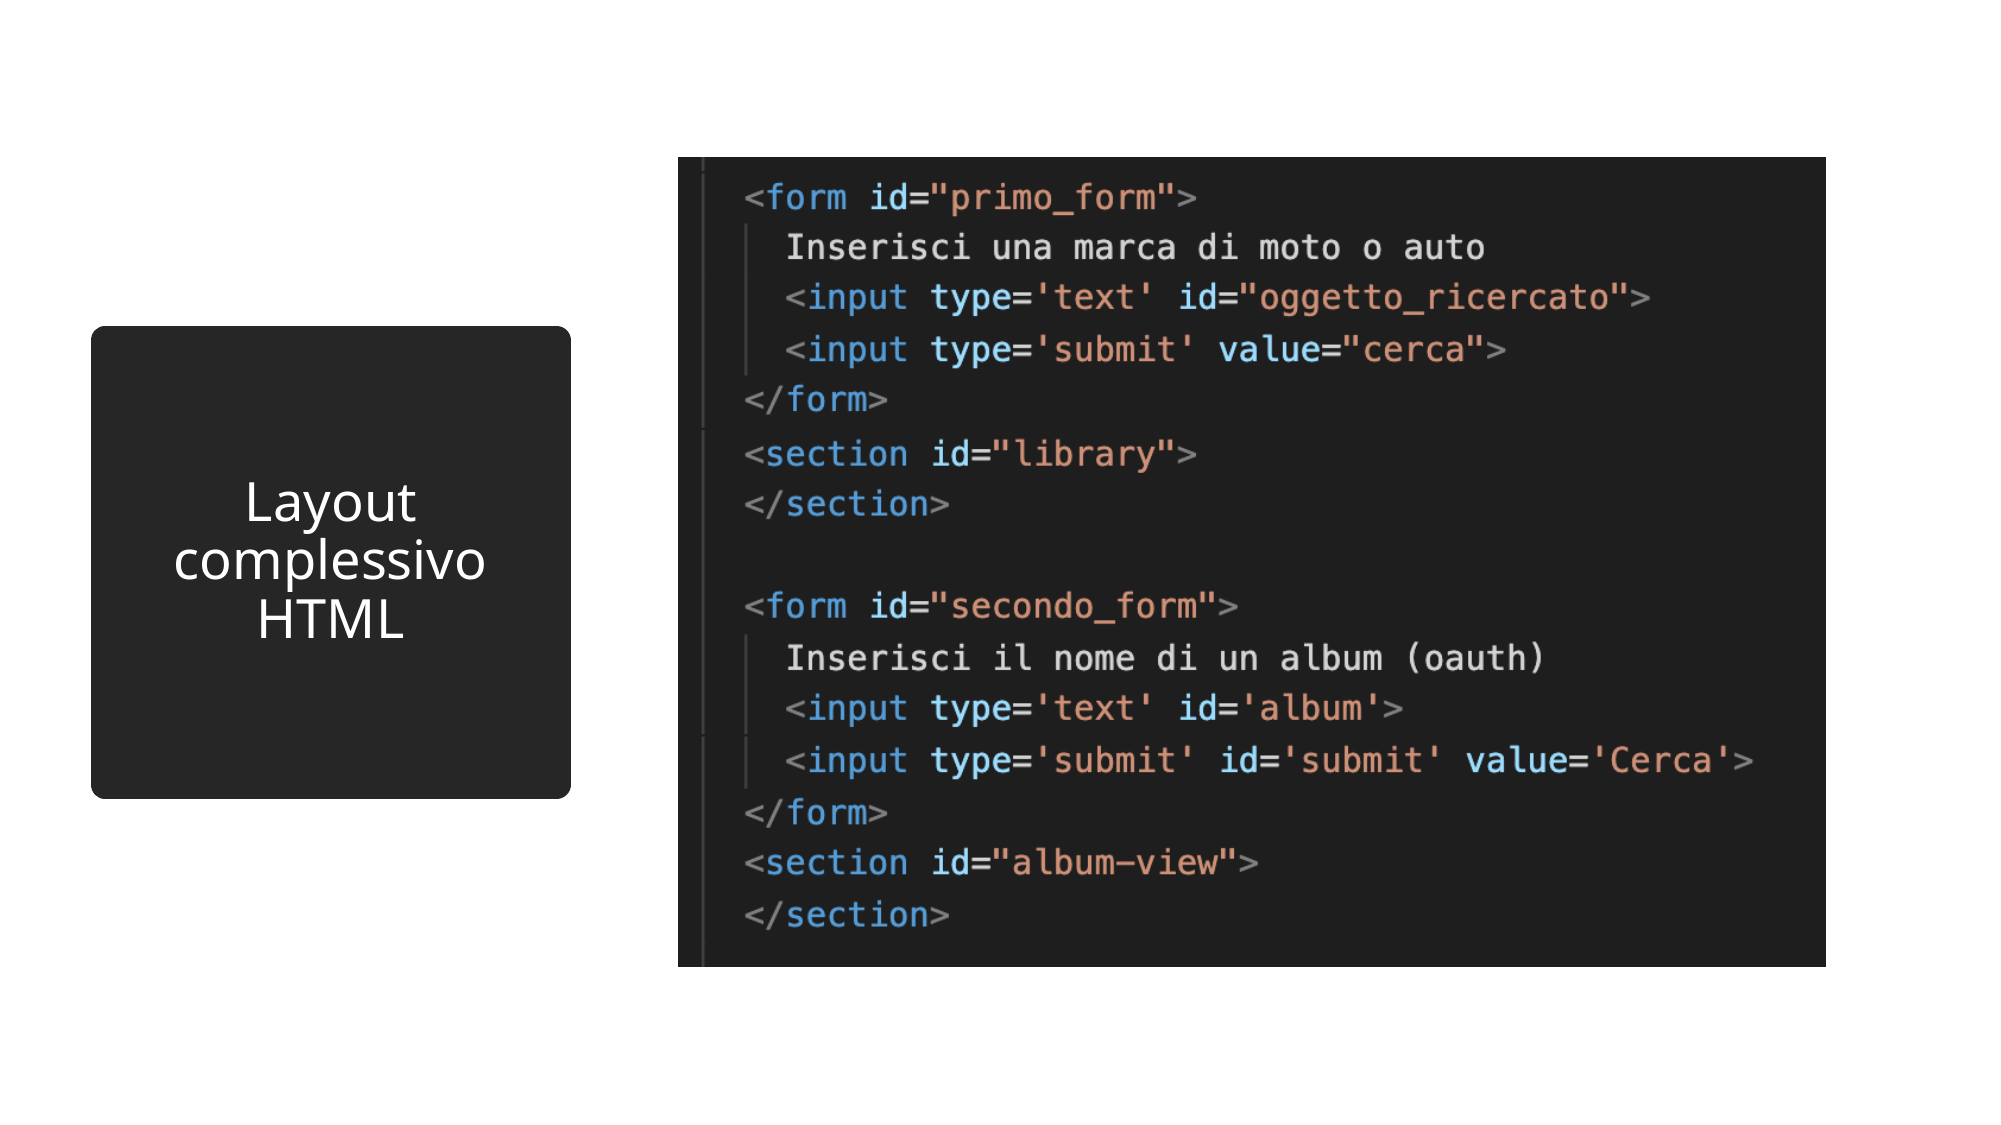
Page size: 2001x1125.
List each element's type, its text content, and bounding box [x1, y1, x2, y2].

title Layout complessivo HTML [105, 340, 557, 785]
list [678, 157, 1826, 967]
